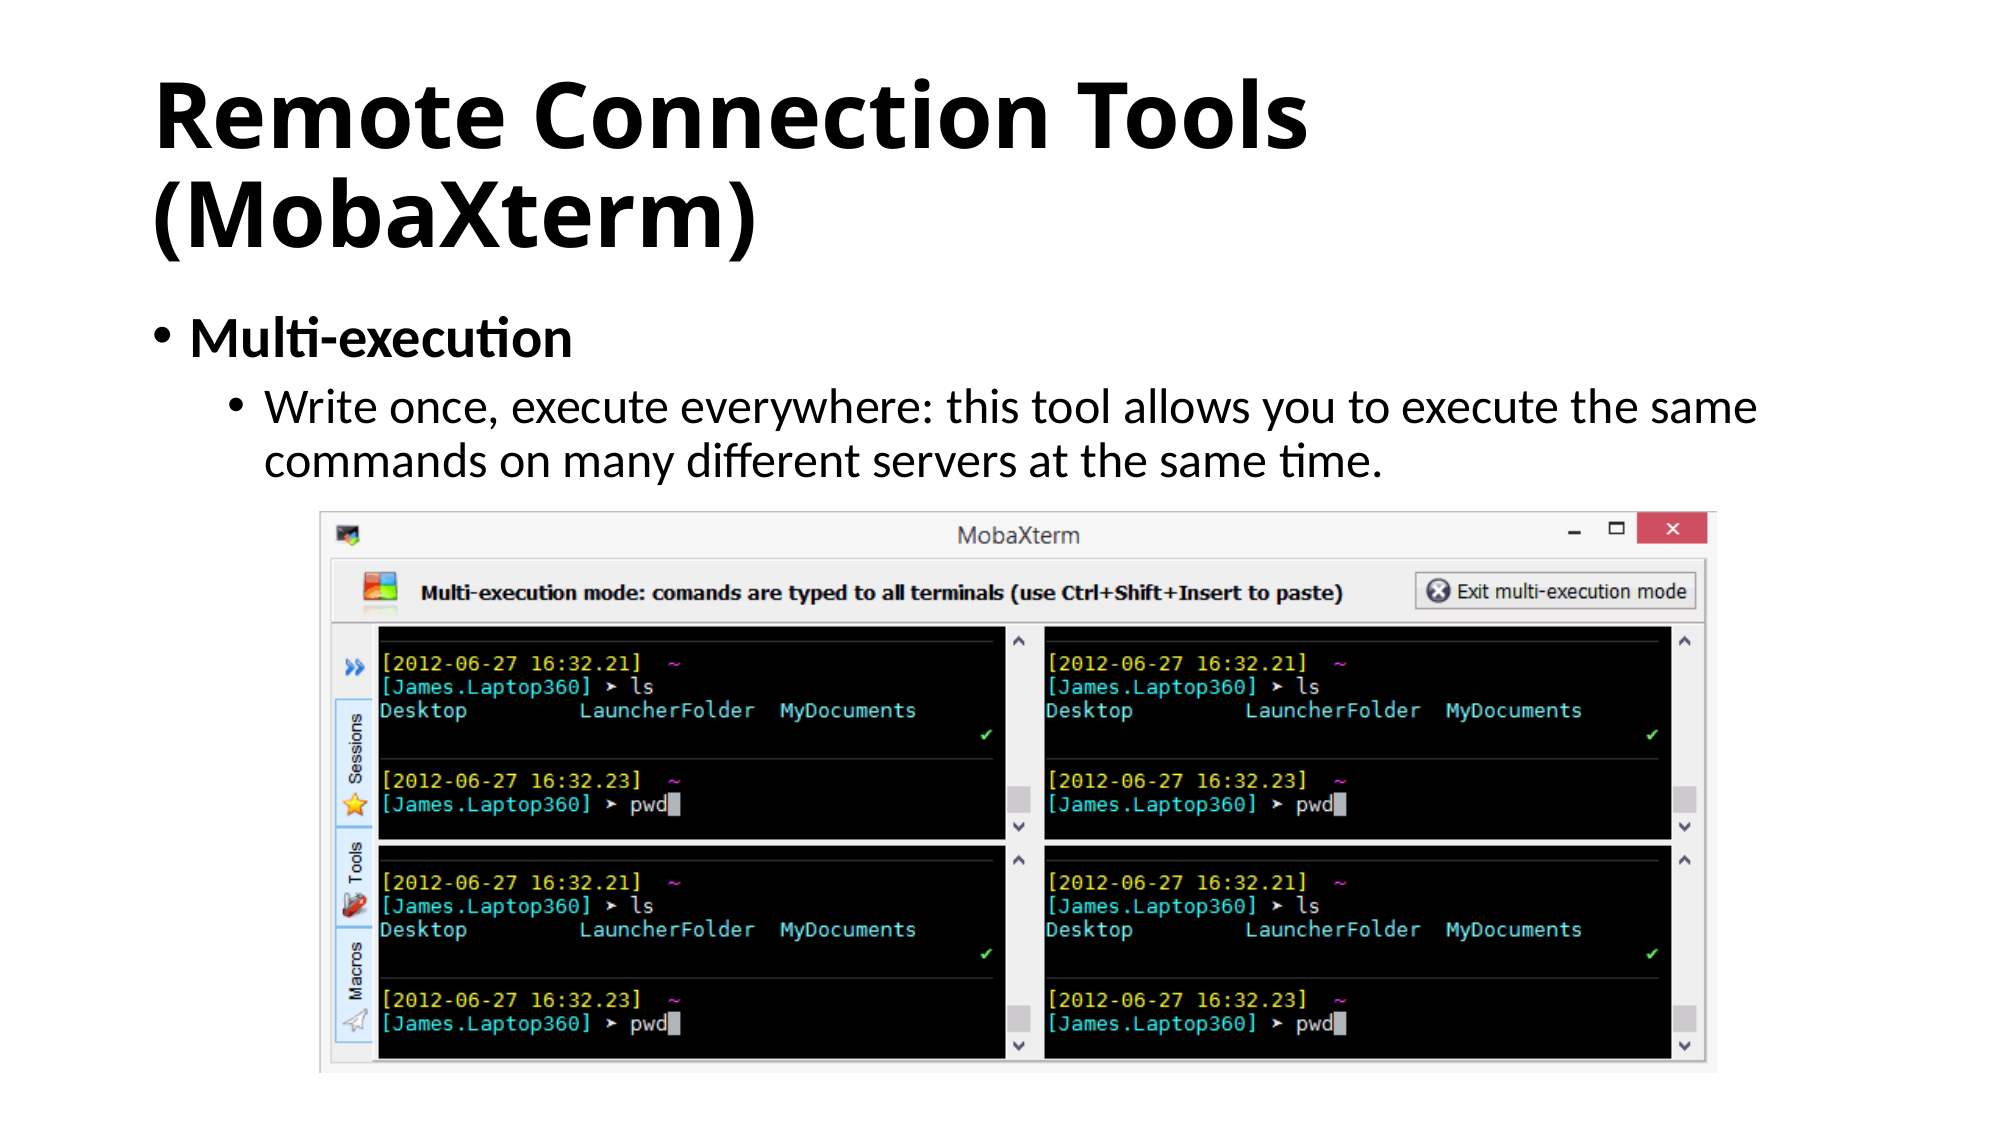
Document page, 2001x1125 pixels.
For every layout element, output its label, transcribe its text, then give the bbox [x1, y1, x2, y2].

list Multi-execution Write once, execute everywhere: this tool allows you to execute the same commands on many different servers at the same time. [137, 299, 2000, 611]
picture [317, 511, 1717, 1073]
title Remote Connection Tools (MobaXterm) [137, 59, 1863, 278]
